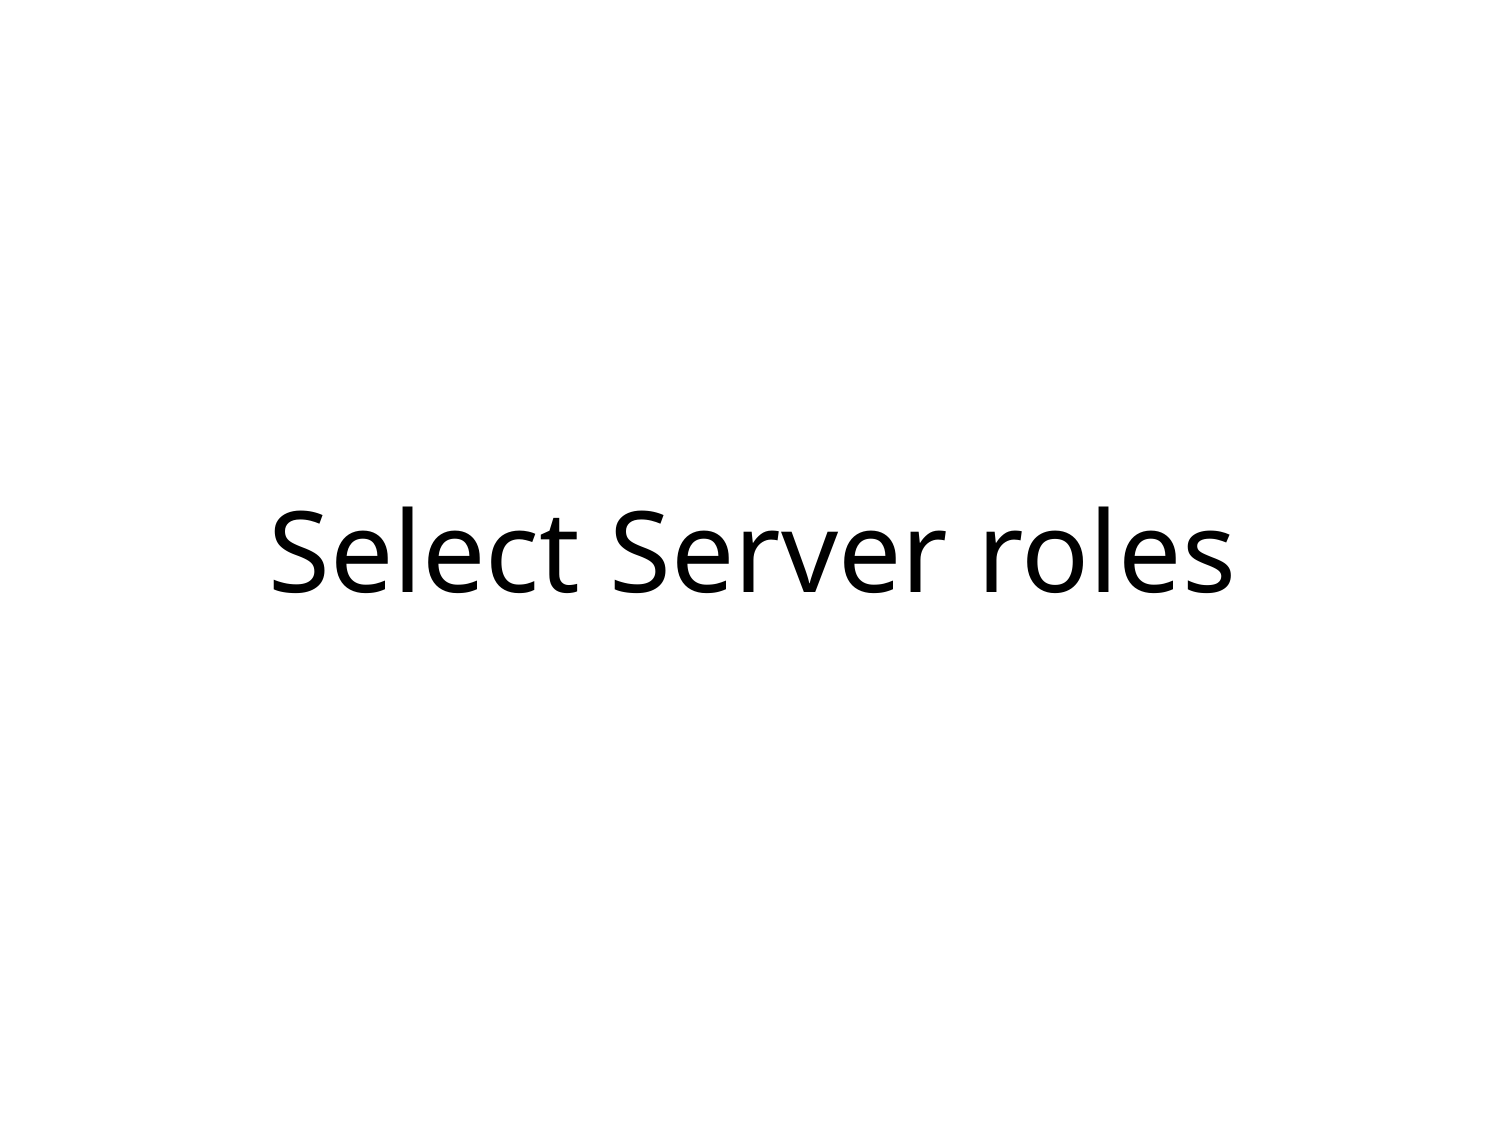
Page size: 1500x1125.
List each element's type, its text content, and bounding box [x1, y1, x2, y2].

title Select Server roles [105, 447, 1400, 665]
